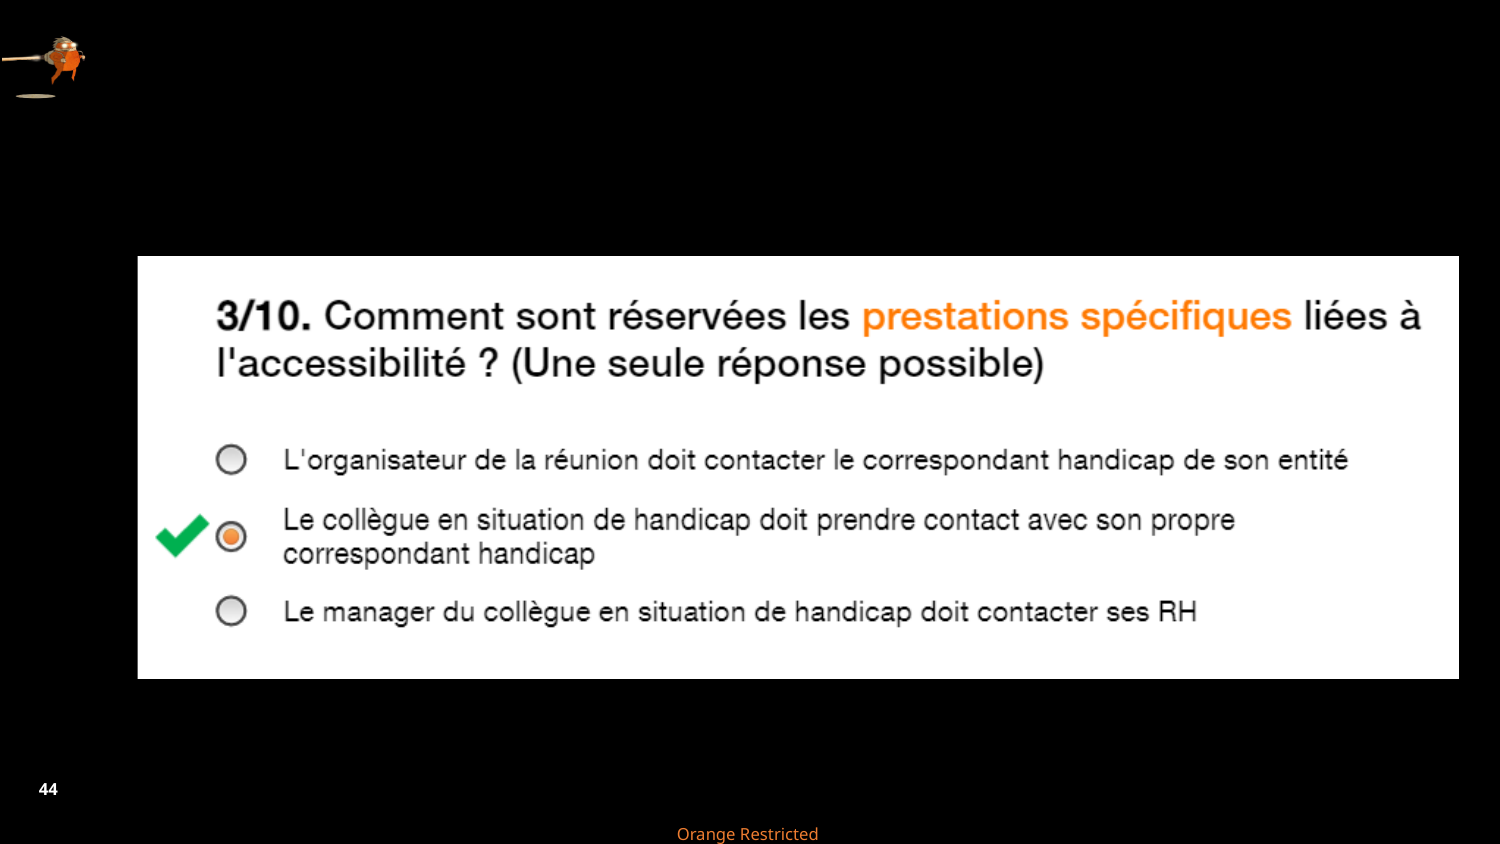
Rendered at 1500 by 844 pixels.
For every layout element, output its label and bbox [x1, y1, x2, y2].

picture [2, 35, 87, 99]
list [135, 256, 1459, 679]
